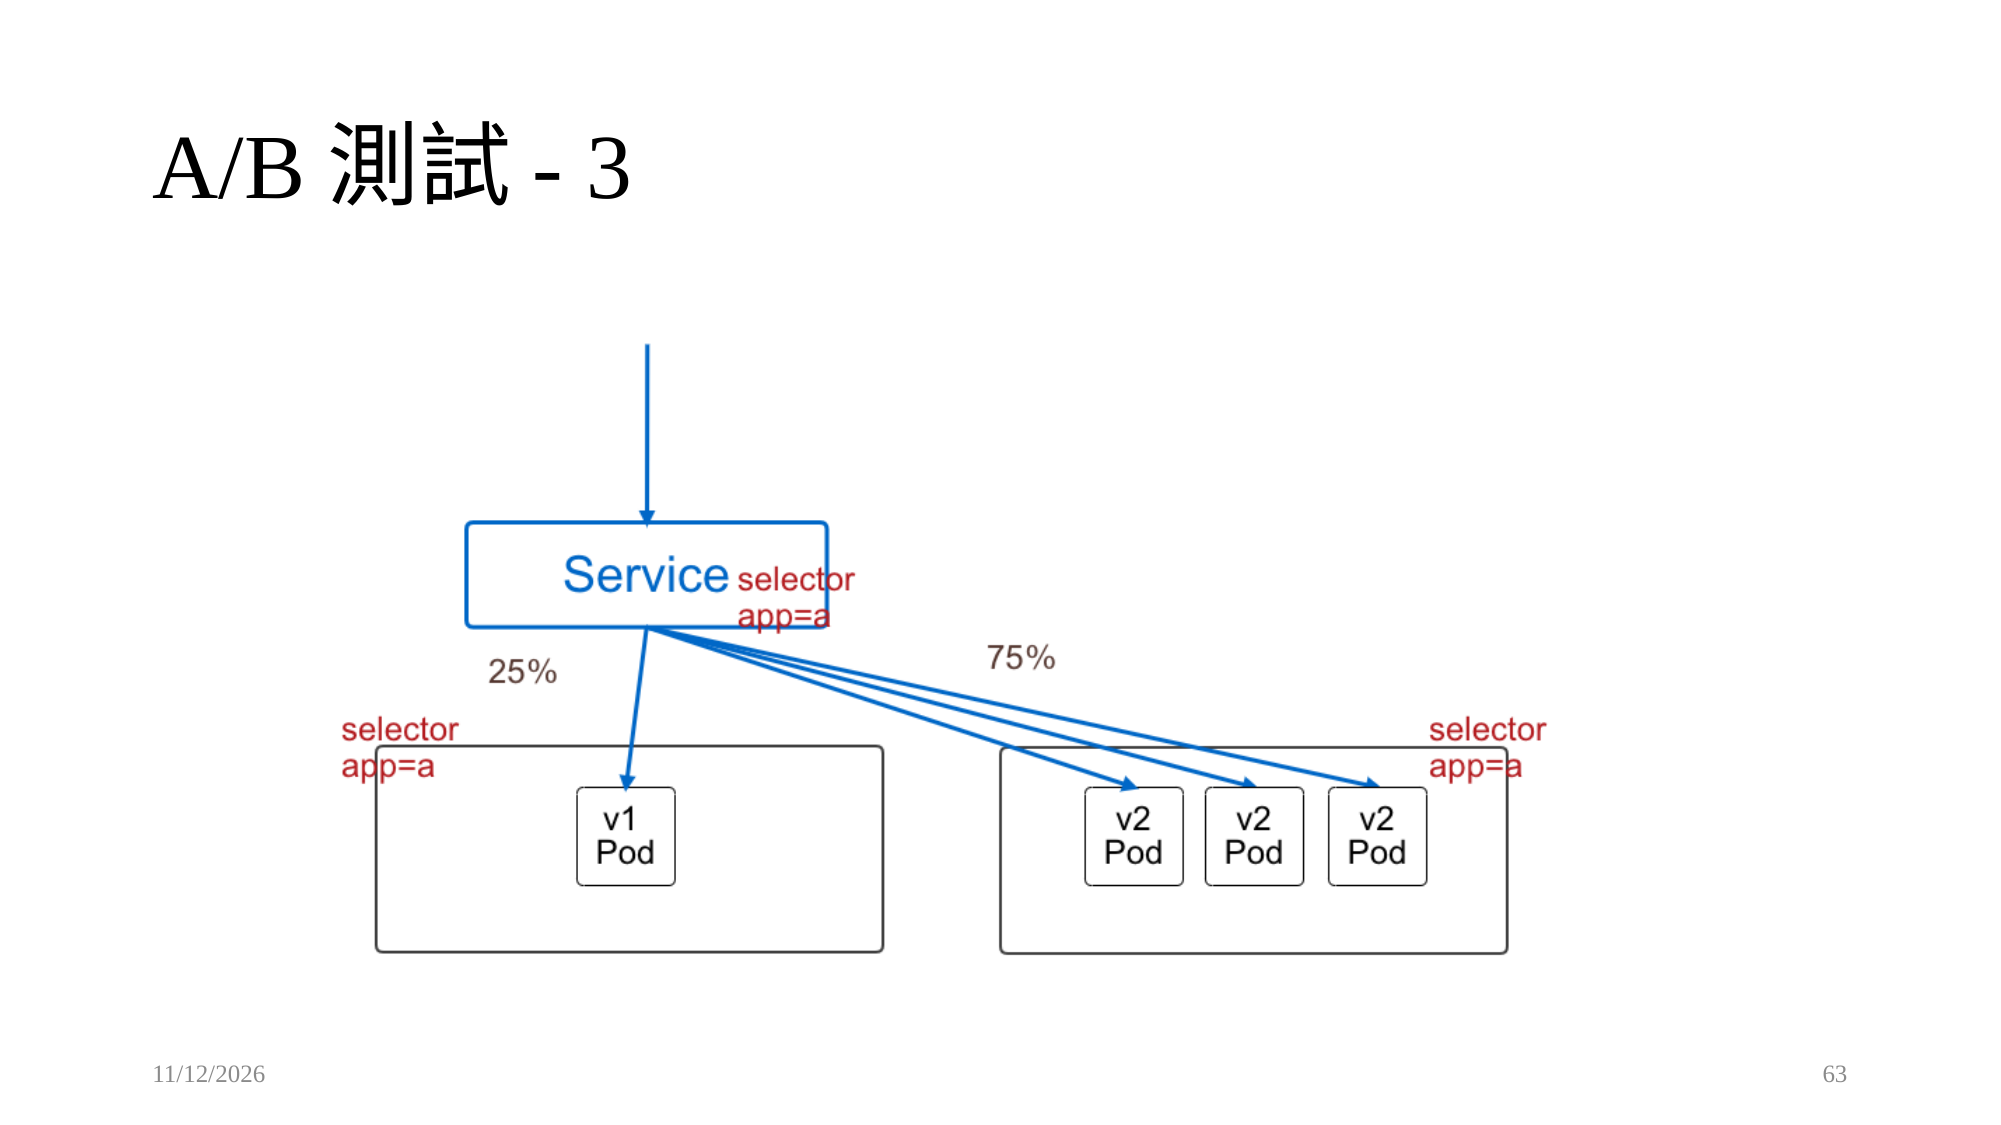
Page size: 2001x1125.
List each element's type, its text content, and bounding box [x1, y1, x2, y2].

slide_number 63 [1412, 1042, 1863, 1103]
title A/B測試- 3 [137, 59, 1863, 278]
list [249, 299, 1751, 1014]
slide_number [137, 1042, 588, 1103]
